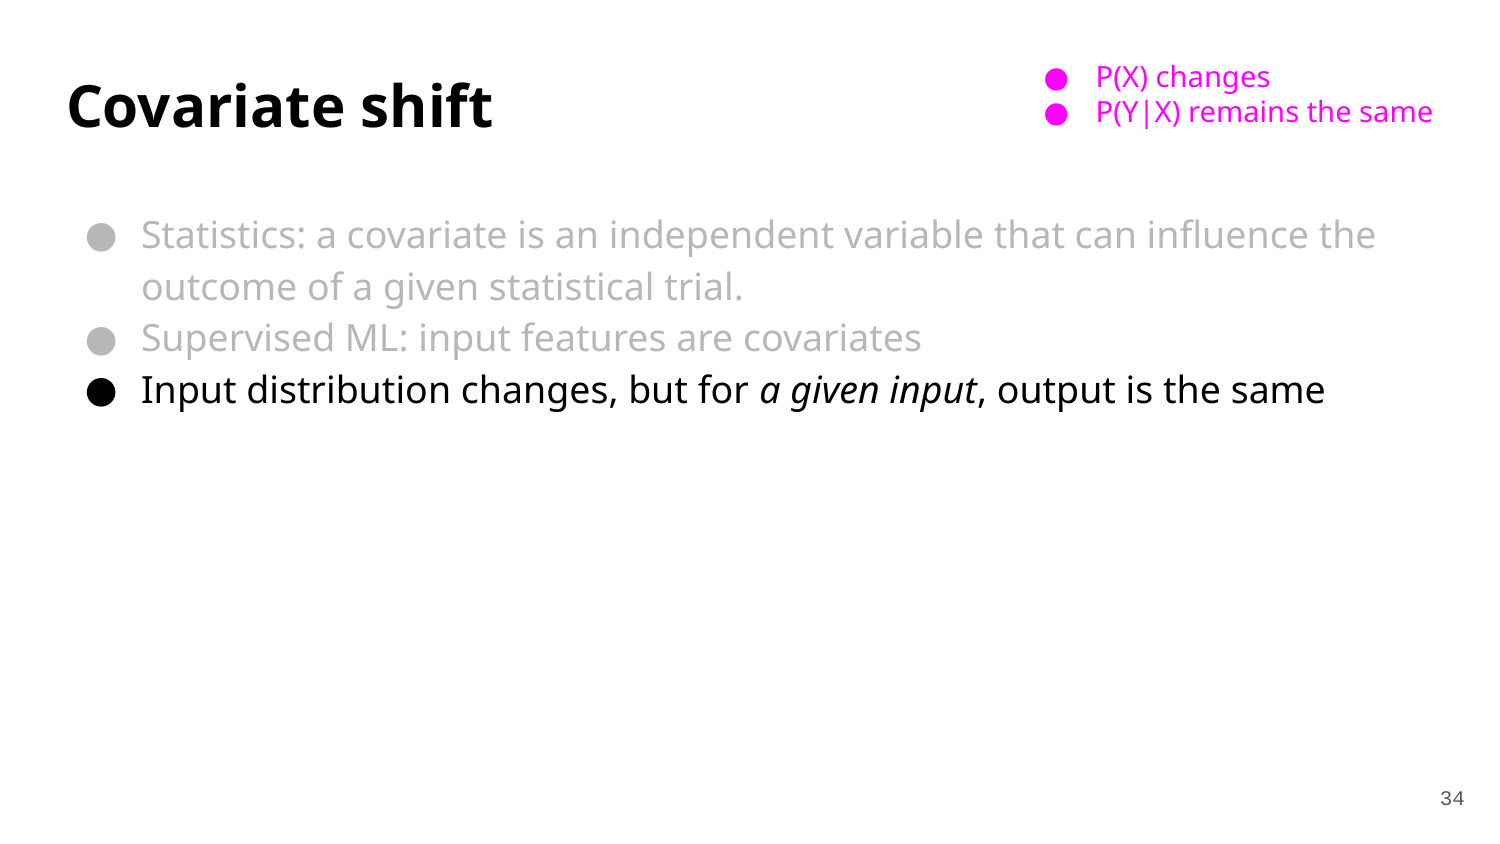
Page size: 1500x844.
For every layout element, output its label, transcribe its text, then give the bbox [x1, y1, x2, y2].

text_box P(X) changes P(Y|X) remains the same [1005, 43, 1480, 144]
list Statistics: a covariate is an independent variable that can influence the outcome of a given statistical trial. Supervised ML: input features are covariates Input distribution changes, but for a given input, output is the same [51, 189, 1449, 750]
slide_number 34 [1389, 764, 1480, 830]
title Covariate shift [51, 54, 1005, 134]
